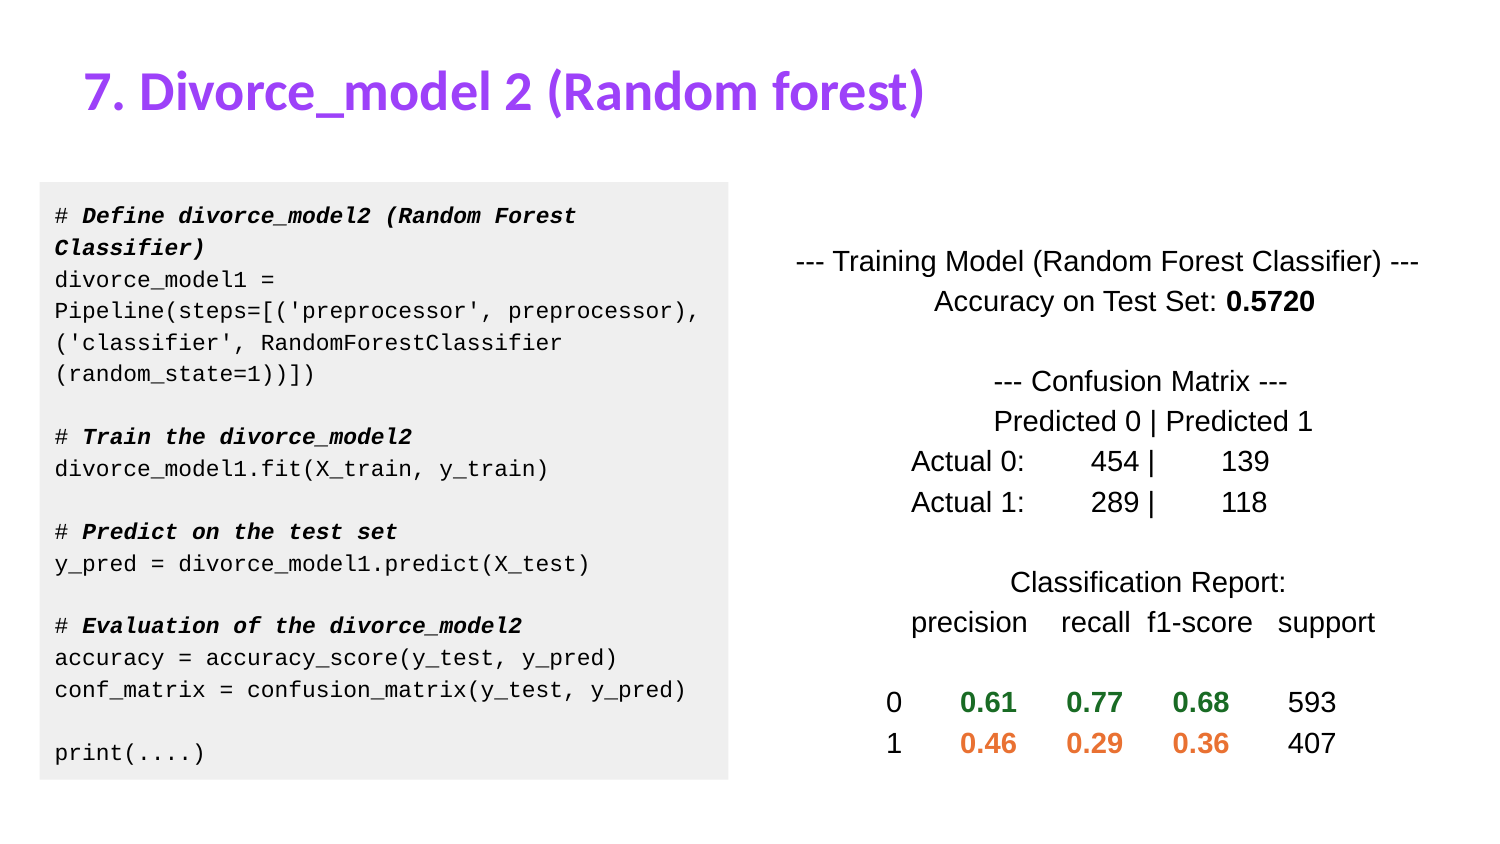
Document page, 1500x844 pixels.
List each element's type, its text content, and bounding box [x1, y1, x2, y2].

text_box # Define divorce_model2 (Random Forest Classifier) divorce_model1 = Pipeline(steps=[('preprocessor', preprocessor),('classifier', RandomForestClassifier (random_state=1))]) # Train the divorce_model2 divorce_model1.fit(X_train, y_train) # Predict on the test set y_pred = divorce_model1.predict(X_test) # Evaluation of the divorce_model2 accuracy = accuracy_score(y_test, y_pred) conf_matrix = confusion_matrix(y_test, y_pred) print(....) [39, 182, 729, 780]
text_box 7. Divorce_model 2 (Random forest) [72, 60, 1072, 173]
text_box --- Training Model (Random Forest Classifier) --- Accuracy on Test Set: 0.5720 --- Confusion Matrix --- Predicted 0 | Predicted 1 Actual 0: 454 | 139 Actual 1: 289 | 118 Classification Report: precision recall f1-score support 0 0.61 0.77 0.68 593 1 0.46 0.29 0.36 407 [780, 221, 1470, 774]
